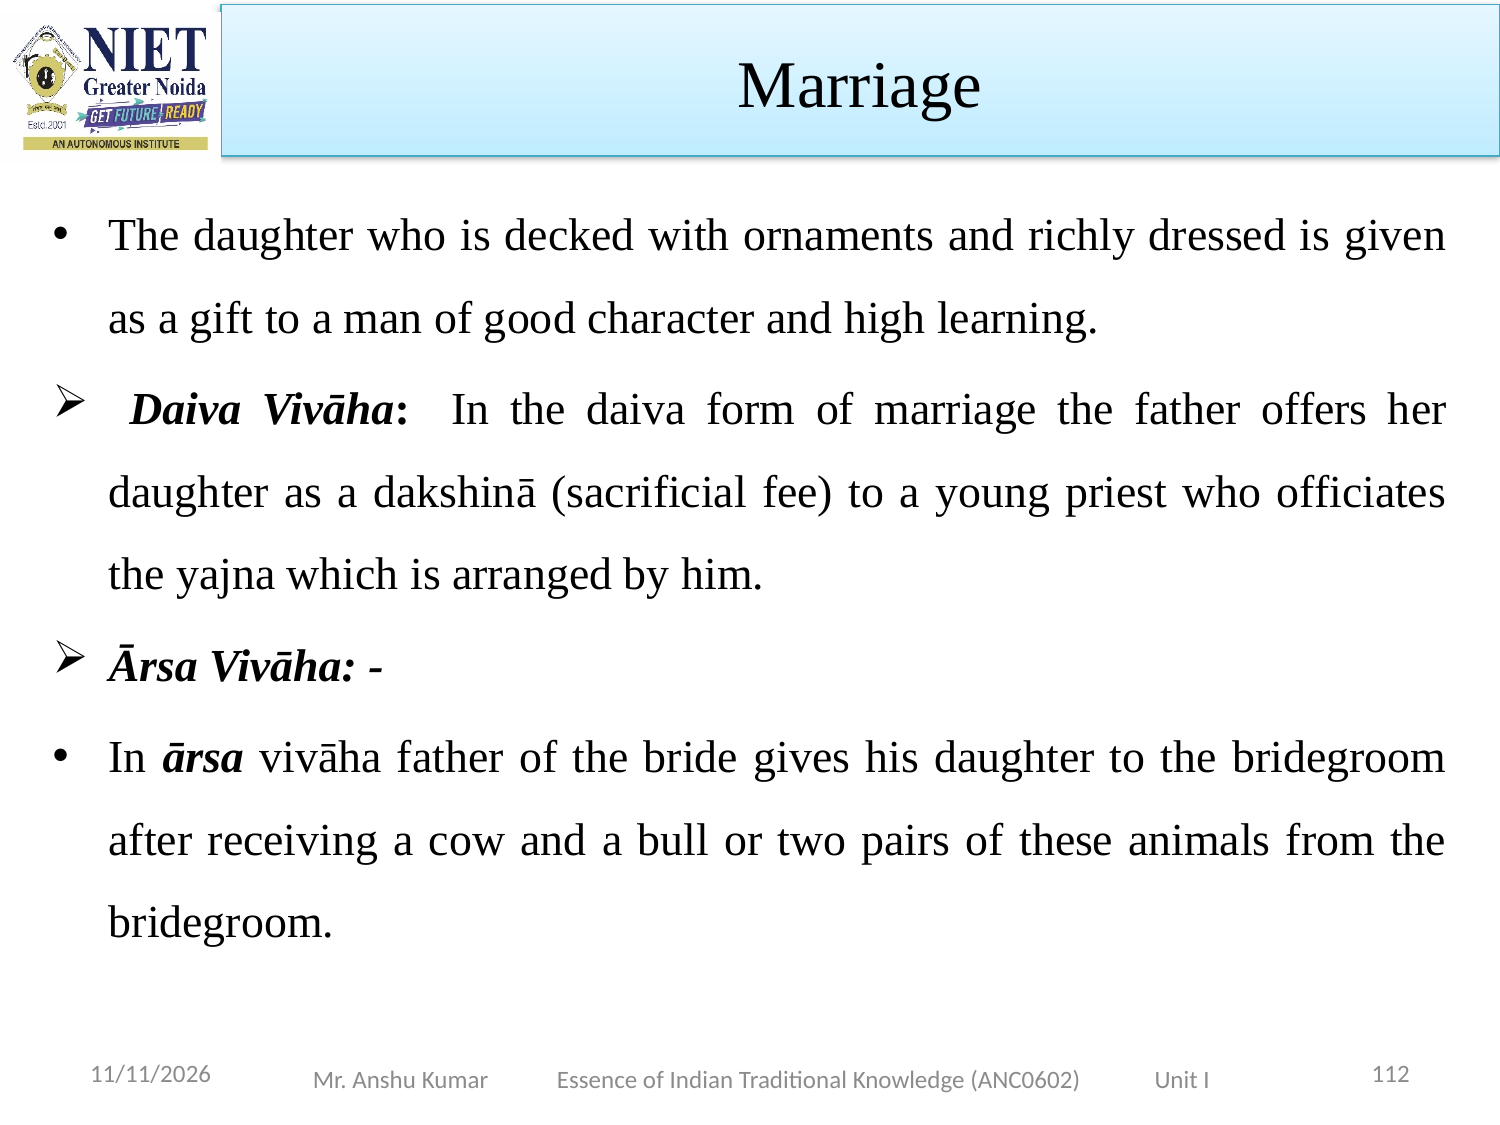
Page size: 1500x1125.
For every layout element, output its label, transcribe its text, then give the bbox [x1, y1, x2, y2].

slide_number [75, 1042, 237, 1103]
slide_number 112 [1074, 1042, 1425, 1103]
footer Mr. Anshu Kumar Essence of Indian Traditional Knowledge (ANC0602) Unit I [237, 1042, 1288, 1115]
text_box Marriage [220, 4, 1500, 157]
picture [0, 11, 222, 163]
list The daughter who is decked with ornaments and richly dressed is given as a gift to a man of good character and high learning. Daiva Vivāha: In the daiva form of marriage the father offers her daughter as a dakshinā (sacrificial fee) to a young priest who officiates the yajna which is arranged by him. Ārsa Vivāha: - In ārsa vivāha father of the bride gives his daughter to the bridegroom after receiving a cow and a bull or two pairs of these animals from the bridegroom. [37, 169, 1463, 1049]
